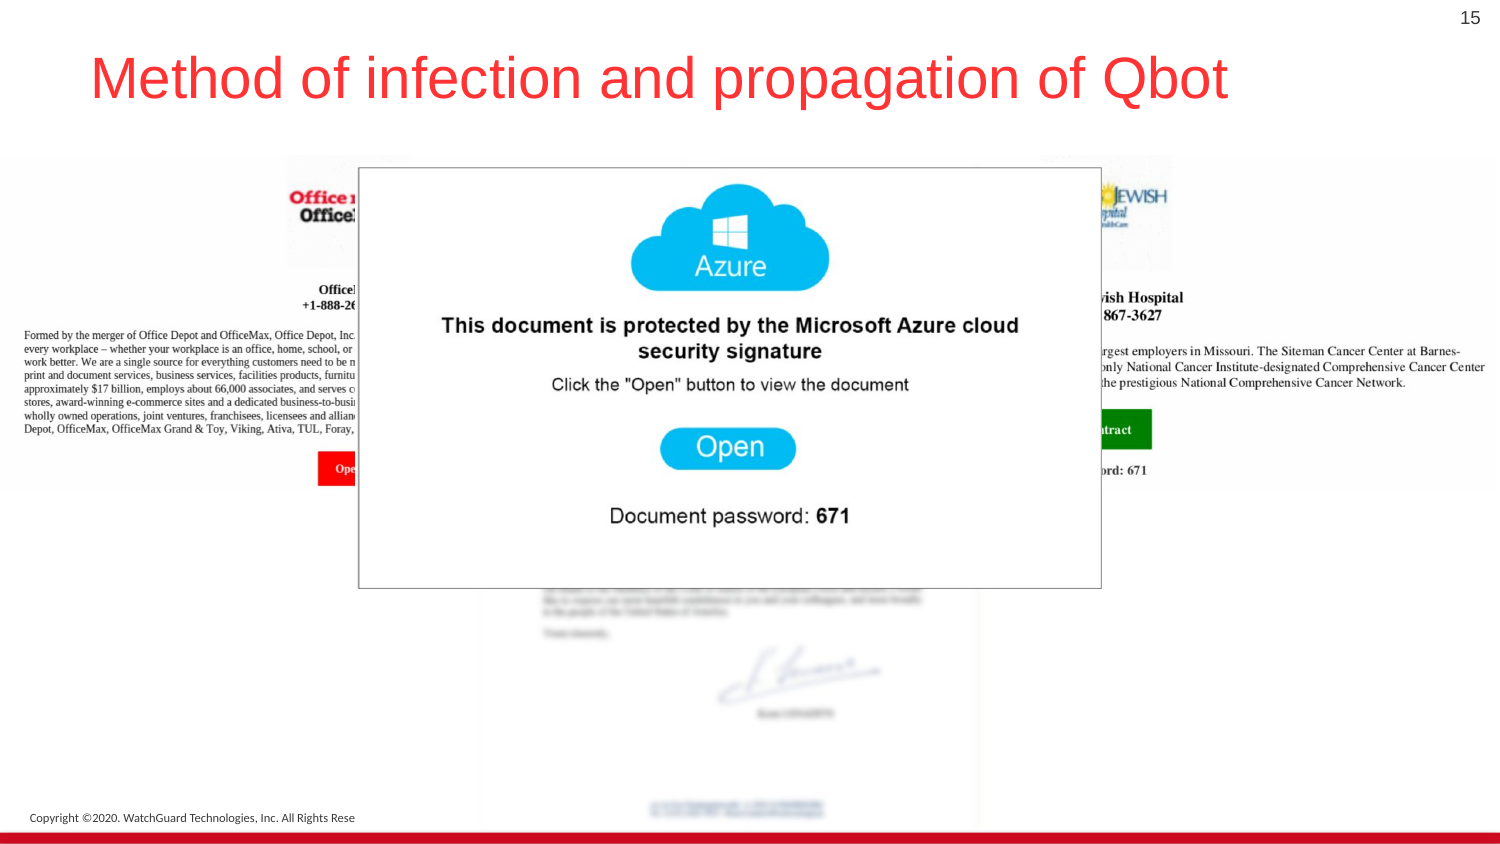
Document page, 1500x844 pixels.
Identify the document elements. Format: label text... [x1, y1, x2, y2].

slide_number 15 [1398, 0, 1497, 40]
picture [355, 155, 1497, 828]
title Method of infection and propagation of Qbot [75, 33, 1425, 117]
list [0, 155, 687, 490]
